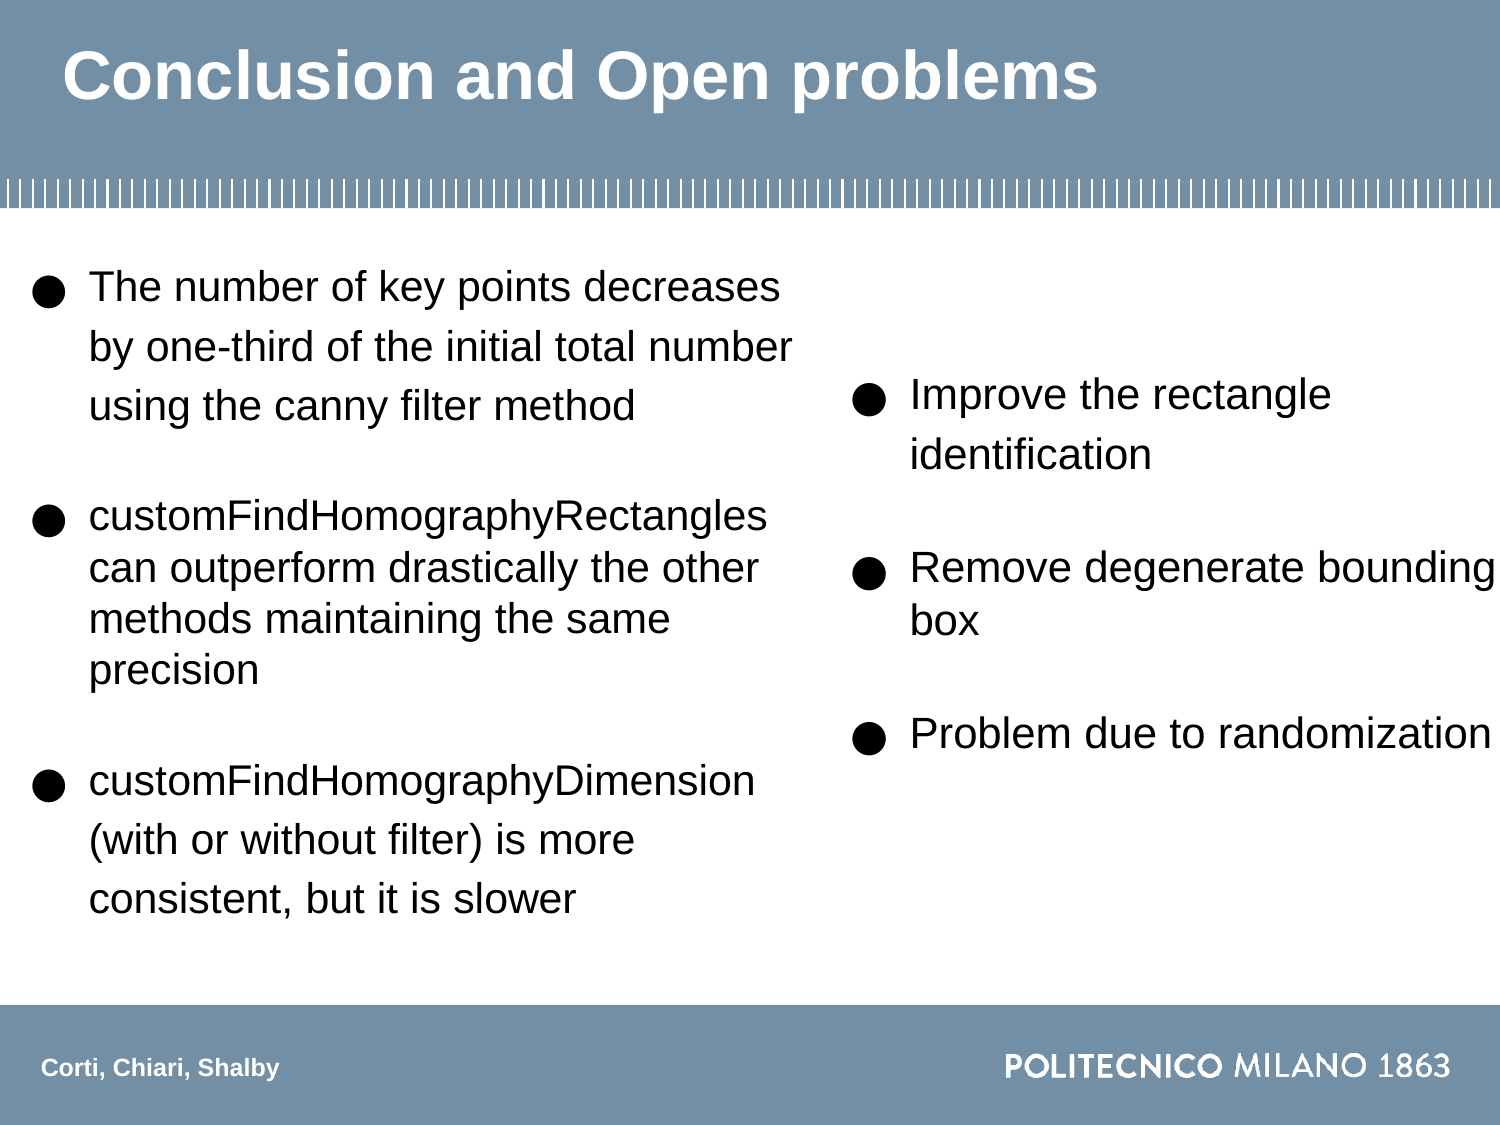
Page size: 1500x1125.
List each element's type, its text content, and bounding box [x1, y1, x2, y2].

list The number of key points decreases by one-third of the initial total number using the canny filter method customFindHomographyRectangles can outperform drastically the other methods maintaining the same precision customFindHomographyDimension (with or without filter) is more consistent, but it is slower [0, 243, 824, 987]
list Improve the rectangle identification Remove degenerate bounding box Problem due to randomization [819, 350, 1500, 775]
title Conclusion and Open problems [47, 22, 1455, 161]
picture [999, 1041, 1456, 1089]
